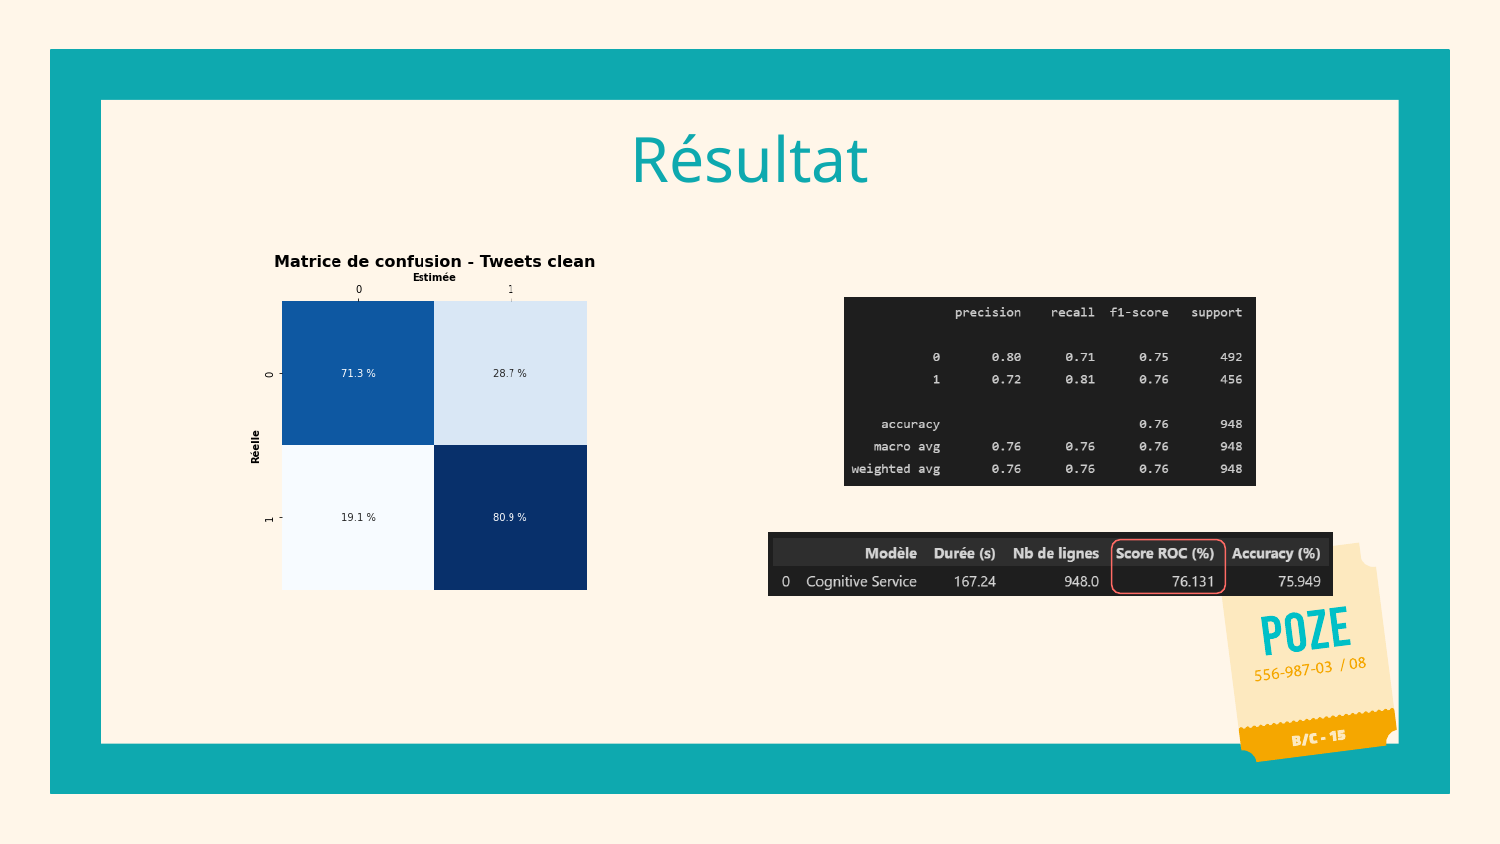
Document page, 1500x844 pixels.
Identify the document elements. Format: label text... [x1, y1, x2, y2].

picture [844, 296, 1256, 486]
picture [243, 247, 601, 596]
title Résultat [180, 105, 1320, 190]
picture [768, 532, 1333, 596]
